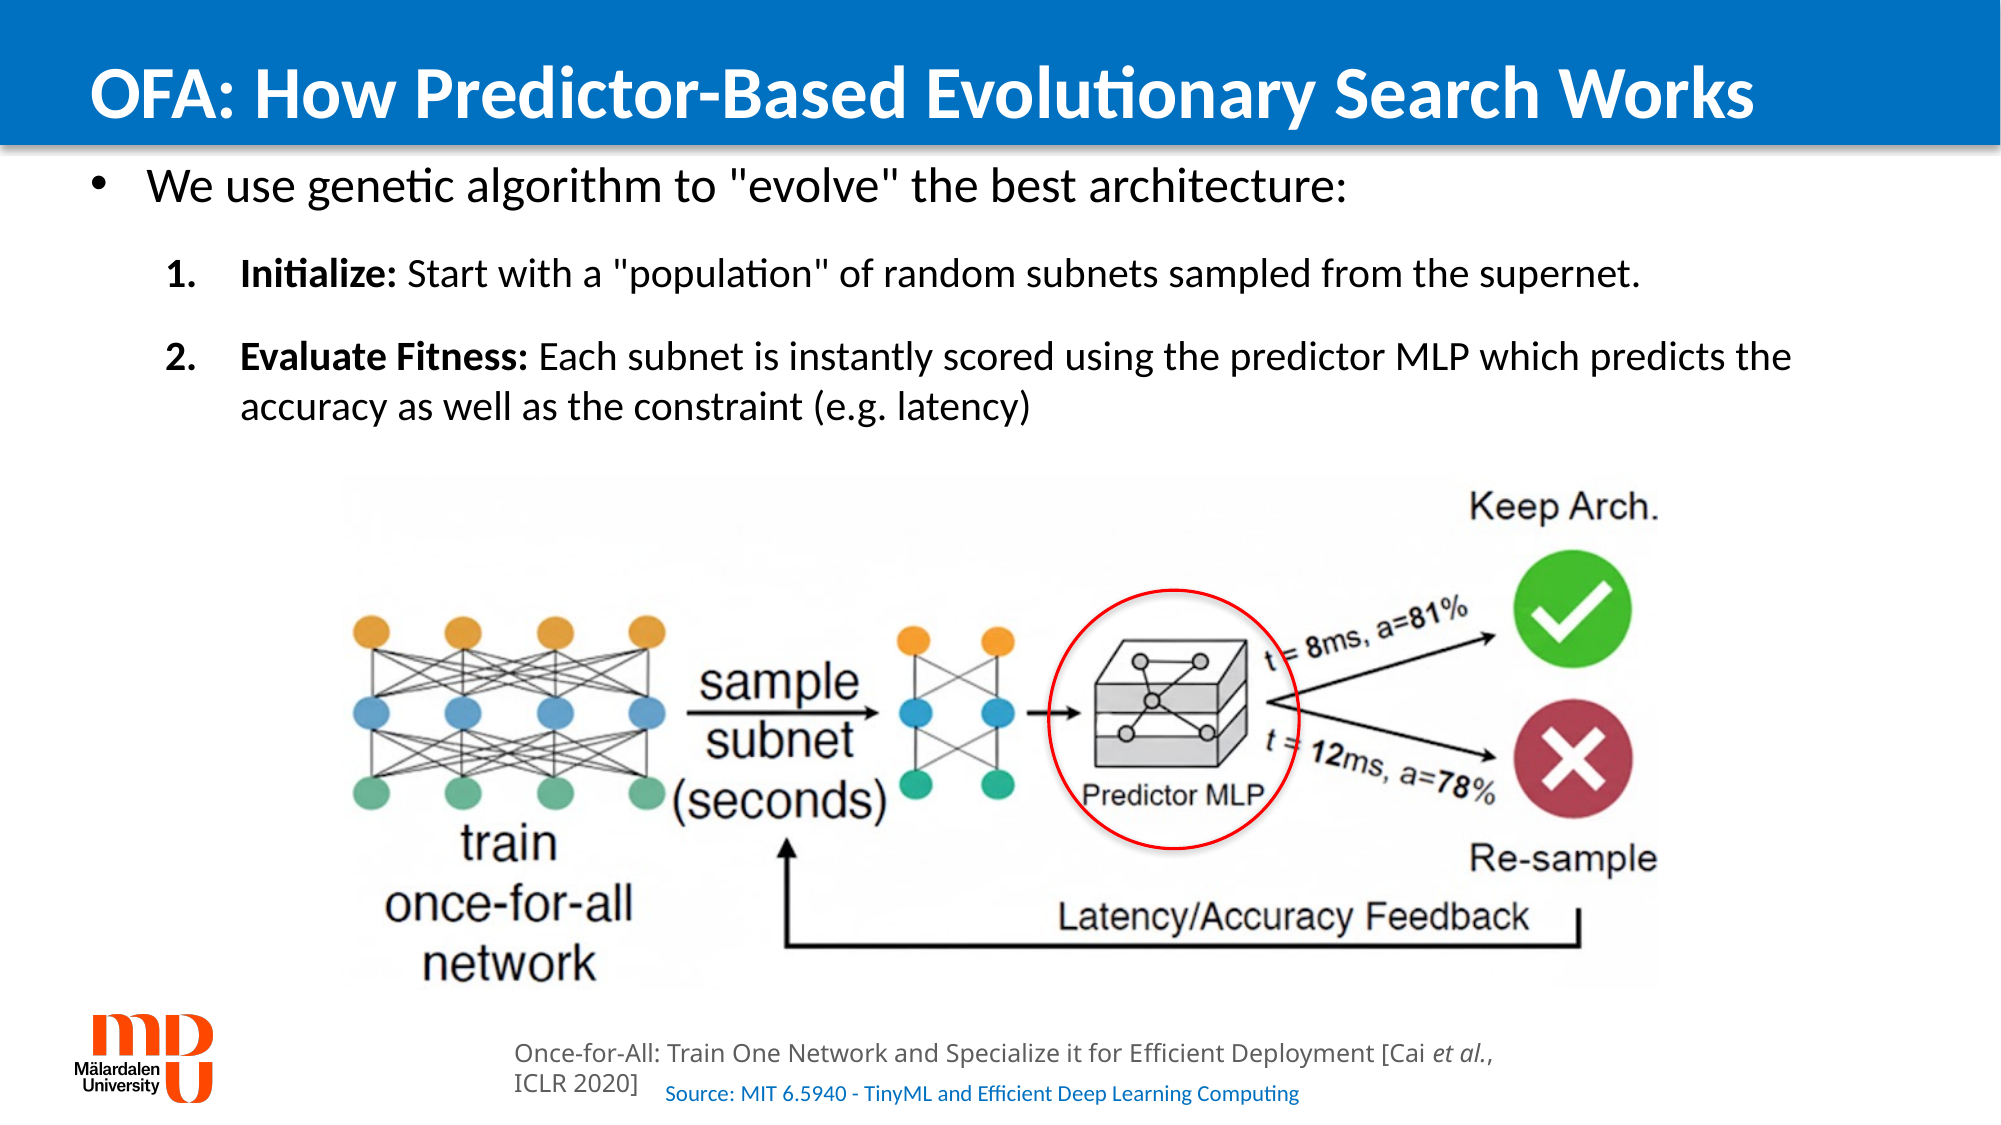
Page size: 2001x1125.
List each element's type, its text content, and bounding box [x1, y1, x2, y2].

picture [75, 1014, 213, 1103]
list We use genetic algorithm to "evolve" the best architecture: Initialize: Start with a "population" of random subnets sampled from the supernet. Evaluate Fitness: Each subnet is instantly scored using the predictor MLP which predicts the accuracy as well as the constraint (e.g. latency) [75, 144, 1934, 1007]
picture [342, 474, 1658, 990]
title OFA: How Predictor-Based Evolutionary Search Works [75, 32, 1934, 144]
text_box Once-for-All: Train One Network and Specialize it for Efficient Deployment [Cai et al., ICLR 2020] [499, 1029, 1515, 1105]
text_box Source: MIT 6.5940 - TinyML and Efficient Deep Learning Computing [650, 1071, 1328, 1114]
